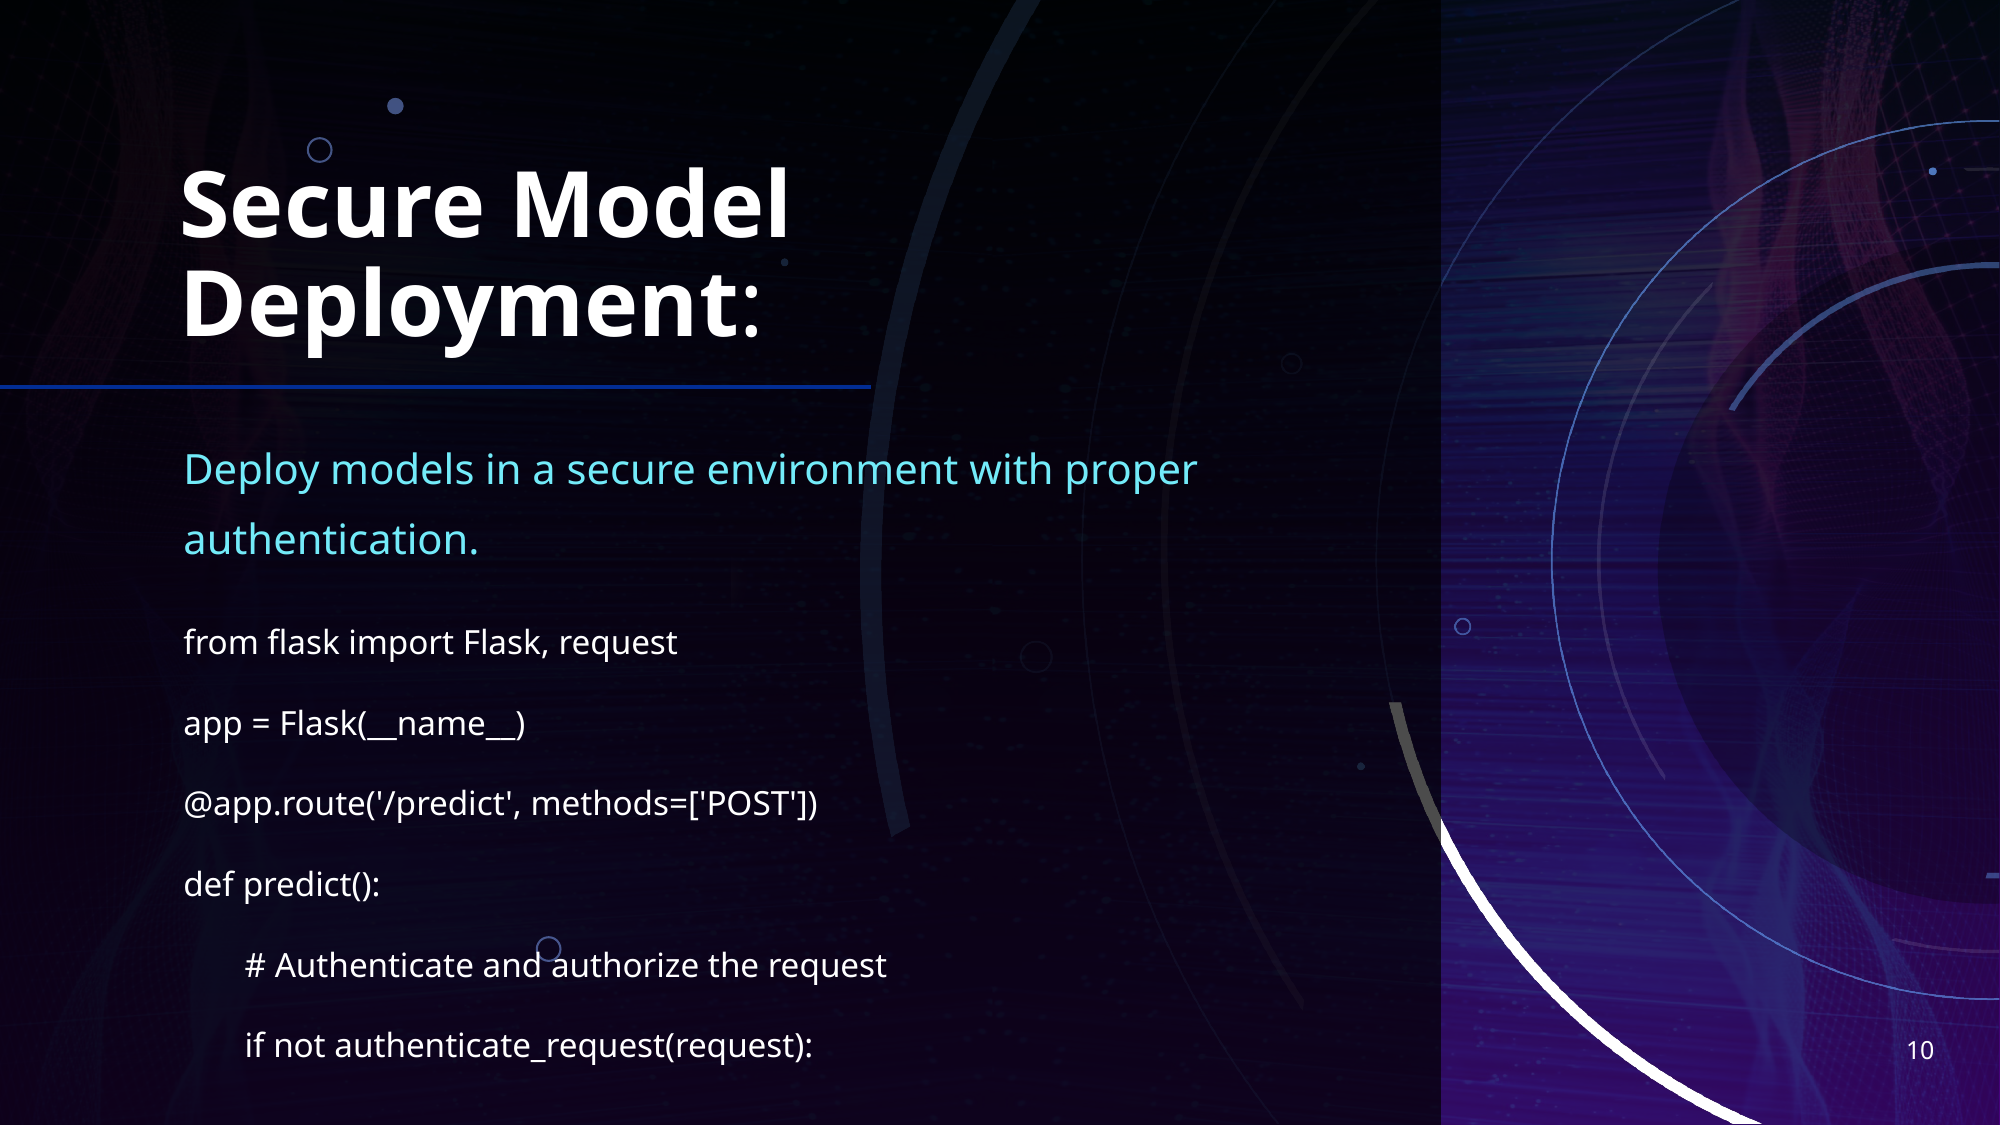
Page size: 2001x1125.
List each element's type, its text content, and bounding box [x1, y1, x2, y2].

footer [55, 1023, 731, 1084]
slide_number 10 [1499, 1021, 1950, 1082]
title Secure Model Deployment: [164, 172, 1299, 364]
list from flask import Flask, request app = Flask(__name__) @app.route('/predict', methods=['POST']) def predict(): # Authenticate and authorize the request if not authenticate_request(request): [168, 593, 1299, 1022]
list Deploy models in a secure environment with proper authentication. [168, 415, 1299, 573]
picture [730, 0, 2000, 1124]
